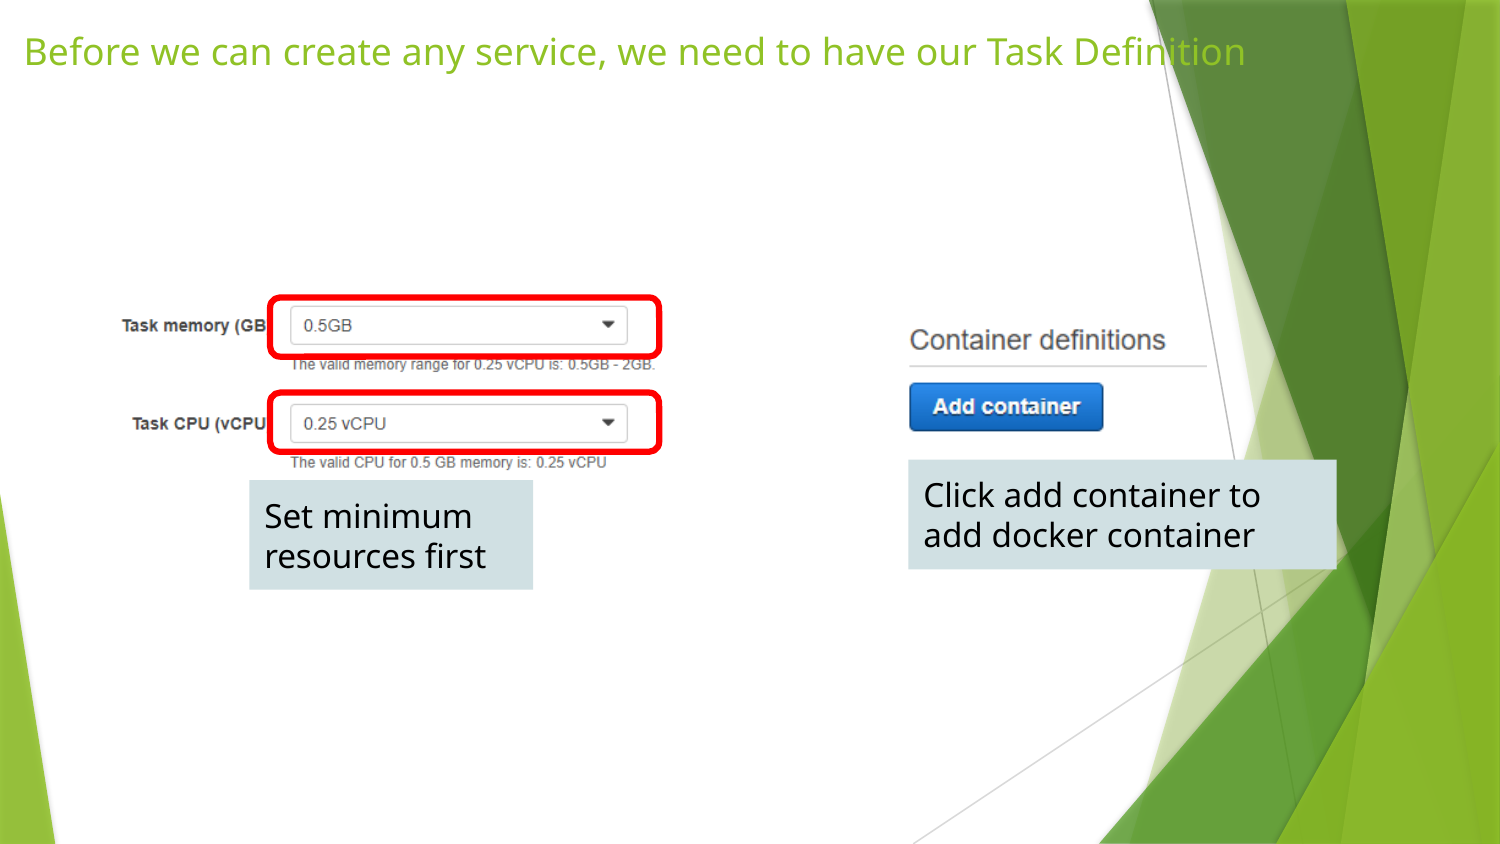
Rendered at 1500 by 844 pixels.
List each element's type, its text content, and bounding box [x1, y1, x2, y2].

title Before we can create any service, we need to have our Task Definition [8, 12, 1270, 101]
text_box Set minimum resources first [249, 490, 534, 590]
picture [893, 316, 1208, 441]
text_box Click add container to add docker container [908, 459, 1337, 570]
picture [102, 296, 666, 481]
